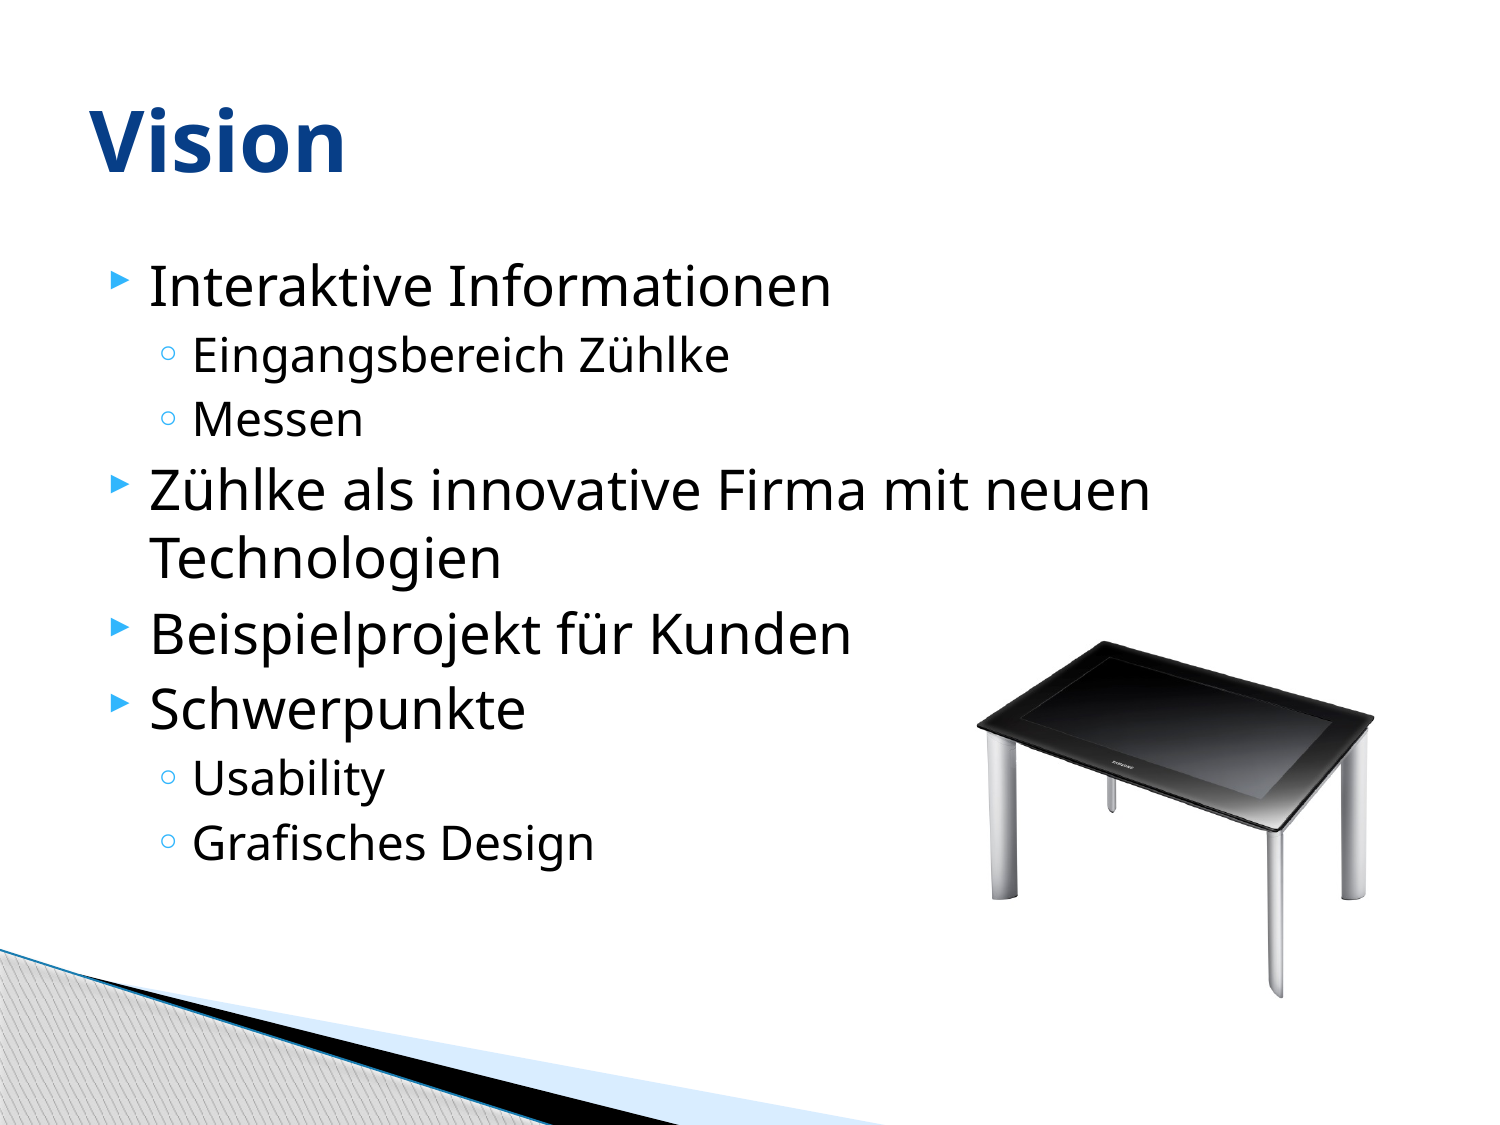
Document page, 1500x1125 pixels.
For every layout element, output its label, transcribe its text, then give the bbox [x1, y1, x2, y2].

title Vision [75, 45, 1425, 233]
picture [915, 633, 1436, 1005]
list Interaktive Informationen Eingangsbereich Zühlke Messen Zühlke als innovative Firma mit neuen Technologien Beispielprojekt für Kunden Schwerpunkte Usability Grafisches Design [75, 243, 1425, 986]
